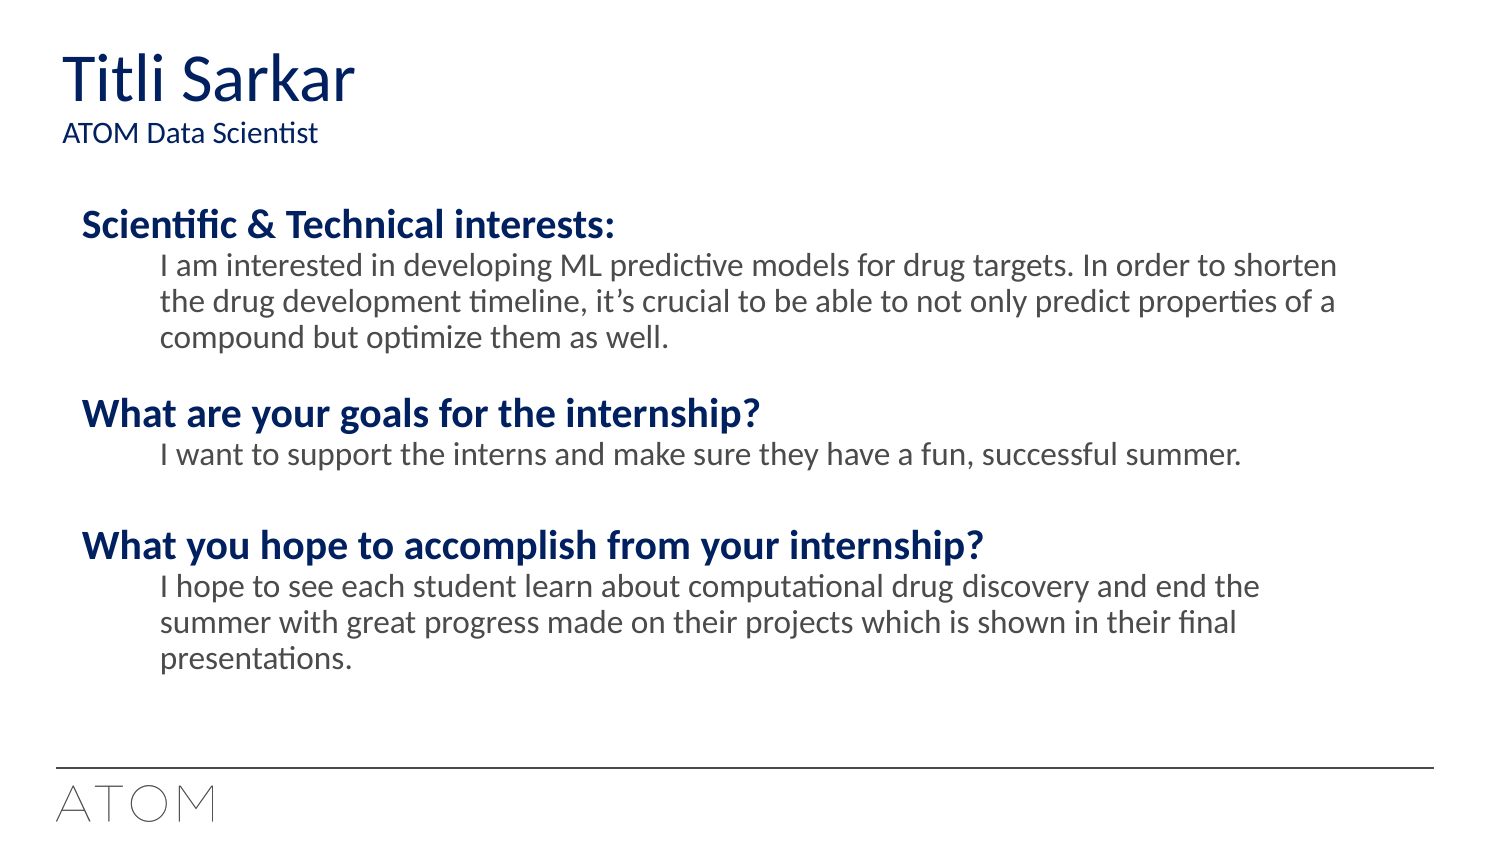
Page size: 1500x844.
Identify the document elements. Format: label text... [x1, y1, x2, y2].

list Scientific & Technical interests: I am interested in developing ML predictive models for drug targets. In order to shorten the drug development timeline, it’s crucial to be able to not only predict properties of a compound but optimize them as well. What are your goals for the internship? I want to support the interns and make sure they have a fun, successful summer. What you hope to accomplish from your internship? I hope to see each student learn about computational drug discovery and end the summer with great progress made on their projects which is shown in their final presentations. [54, 197, 1367, 758]
title Titli Sarkar ATOM Data Scientist [51, 49, 1449, 144]
picture [56, 785, 213, 822]
